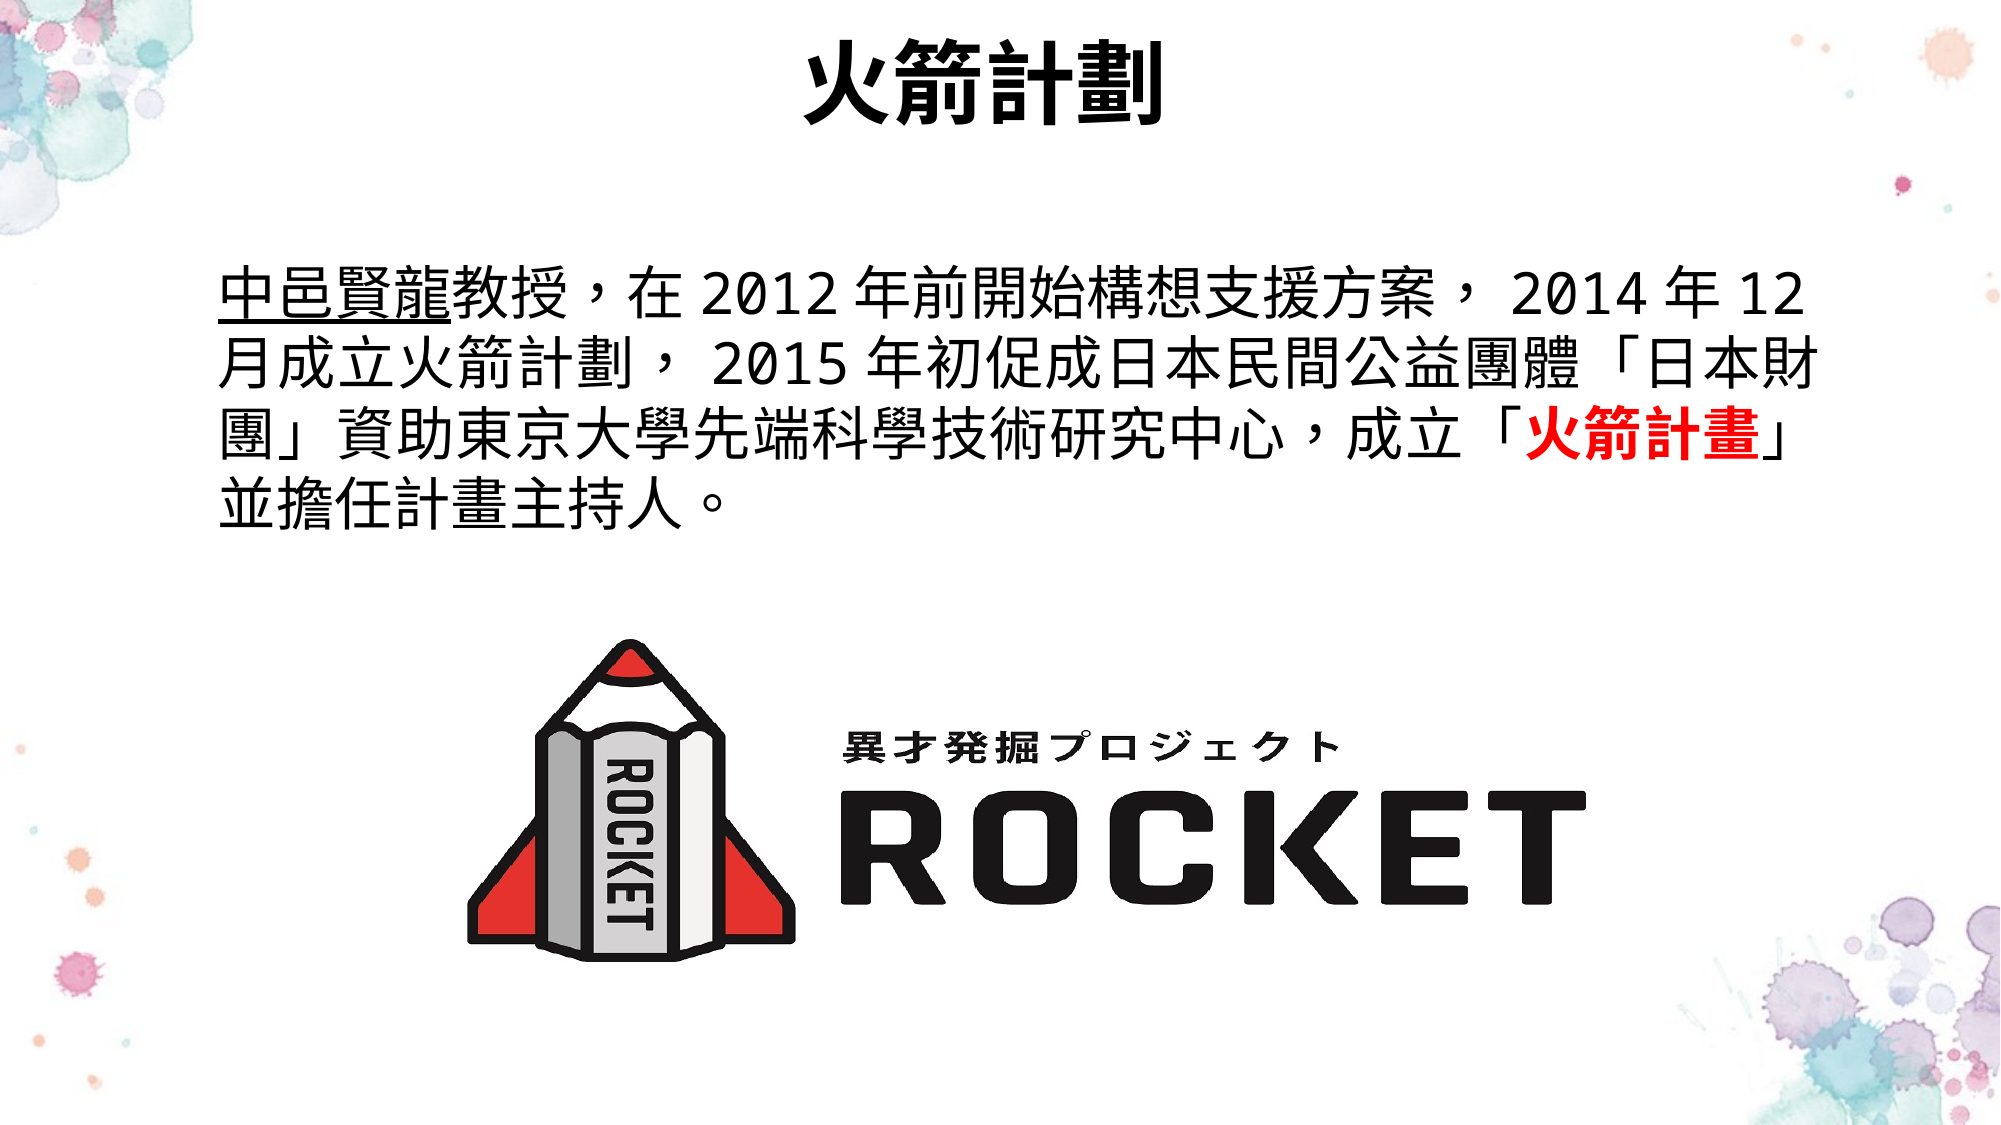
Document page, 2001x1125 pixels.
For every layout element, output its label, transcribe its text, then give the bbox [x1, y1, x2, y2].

picture [0, 0, 2001, 1125]
text_box 中邑賢龍教授，在2012年前開始構想支援方案，2014年12月成立火箭計劃，2015年初促成日本民間公益團體「日本財團」資助東京大學先端科學技術研究中心，成立「火箭計畫」並擔任計畫主持人。 [203, 249, 1835, 544]
text_box 火箭計劃 [786, 18, 1404, 143]
